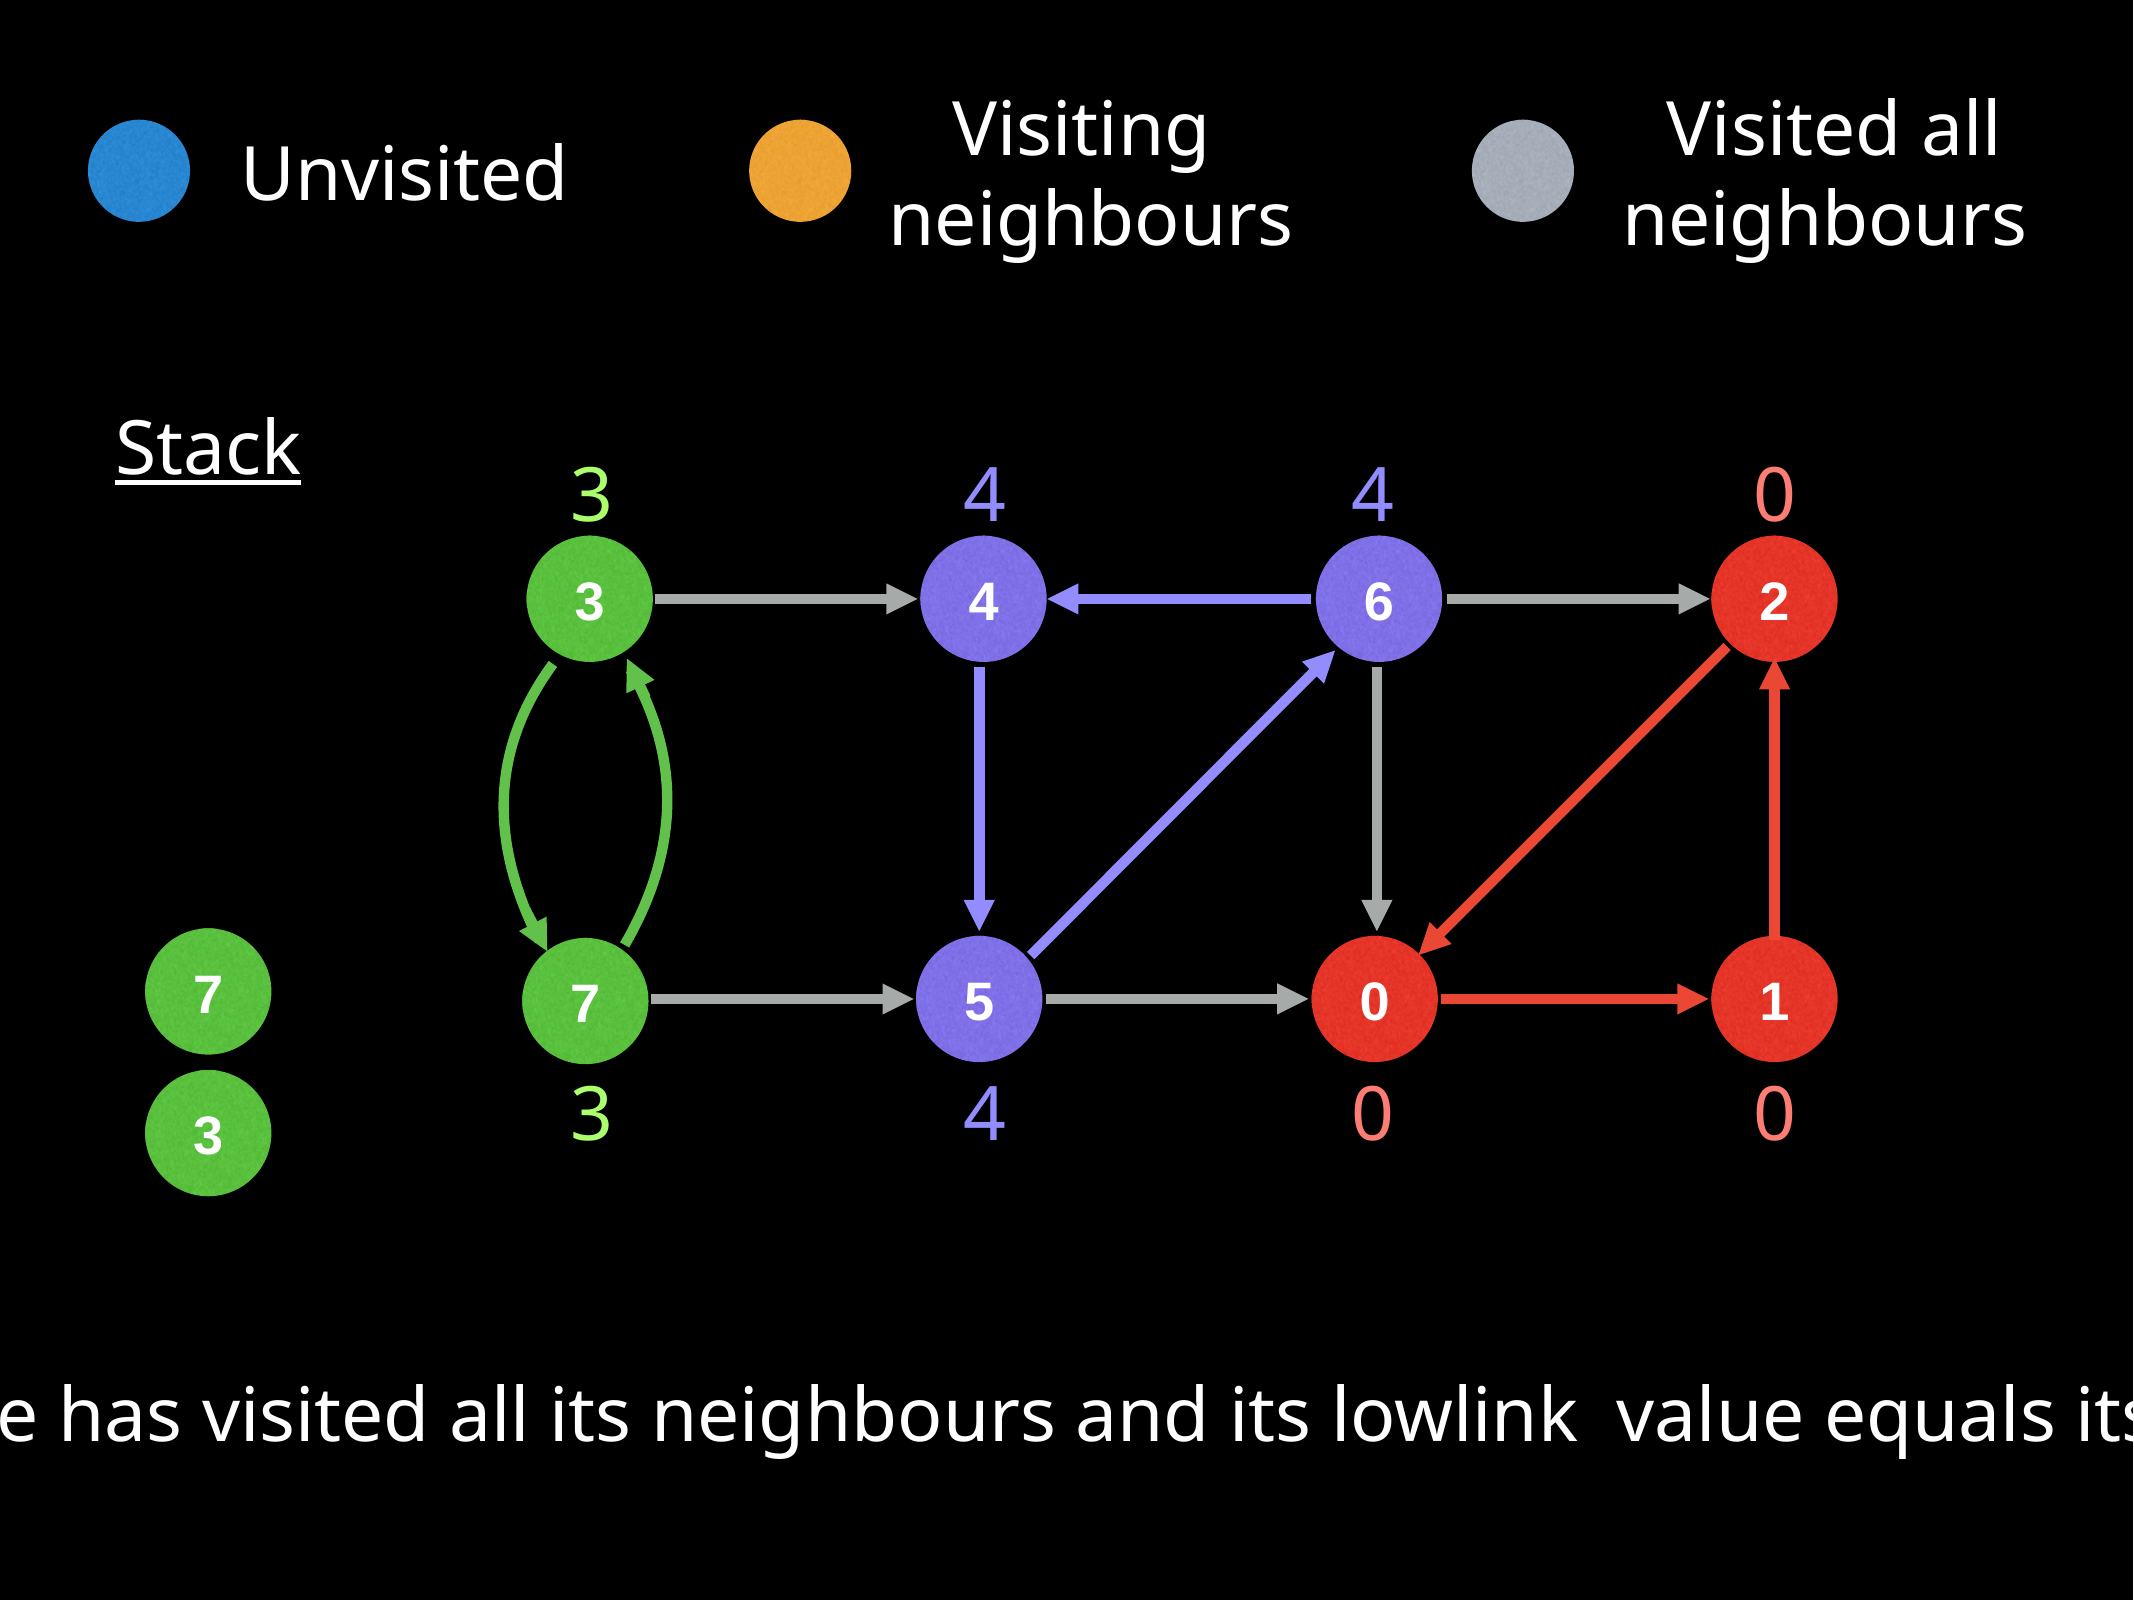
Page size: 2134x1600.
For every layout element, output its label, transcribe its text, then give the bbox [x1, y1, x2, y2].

text_box Visiting neighbours [822, 72, 1340, 270]
text_box 0 [1745, 438, 1805, 535]
text_box 0 [1342, 1065, 1403, 1164]
text_box 4 [955, 1065, 1016, 1164]
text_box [503, 535, 1838, 1065]
text_box Visited all neighbours [1613, 72, 2056, 270]
text_box When a completed SCC is found (current node has visited all its neighbours and its lowlink value equals its id) pop off all associated nodes off the stack. [0, 1358, 2134, 1466]
text_box 4 [1342, 438, 1403, 535]
text_box Unvisited [231, 117, 578, 225]
text_box [749, 119, 822, 222]
text_box 3 [561, 438, 622, 535]
text_box 3 [145, 1070, 272, 1197]
text_box 0 [1745, 1065, 1805, 1164]
text_box [87, 119, 191, 222]
text_box Stack [106, 391, 310, 498]
text_box 3 [561, 1065, 622, 1164]
text_box 4 [955, 438, 1016, 535]
text_box 7 [145, 928, 272, 1055]
text_box [1471, 119, 1574, 222]
